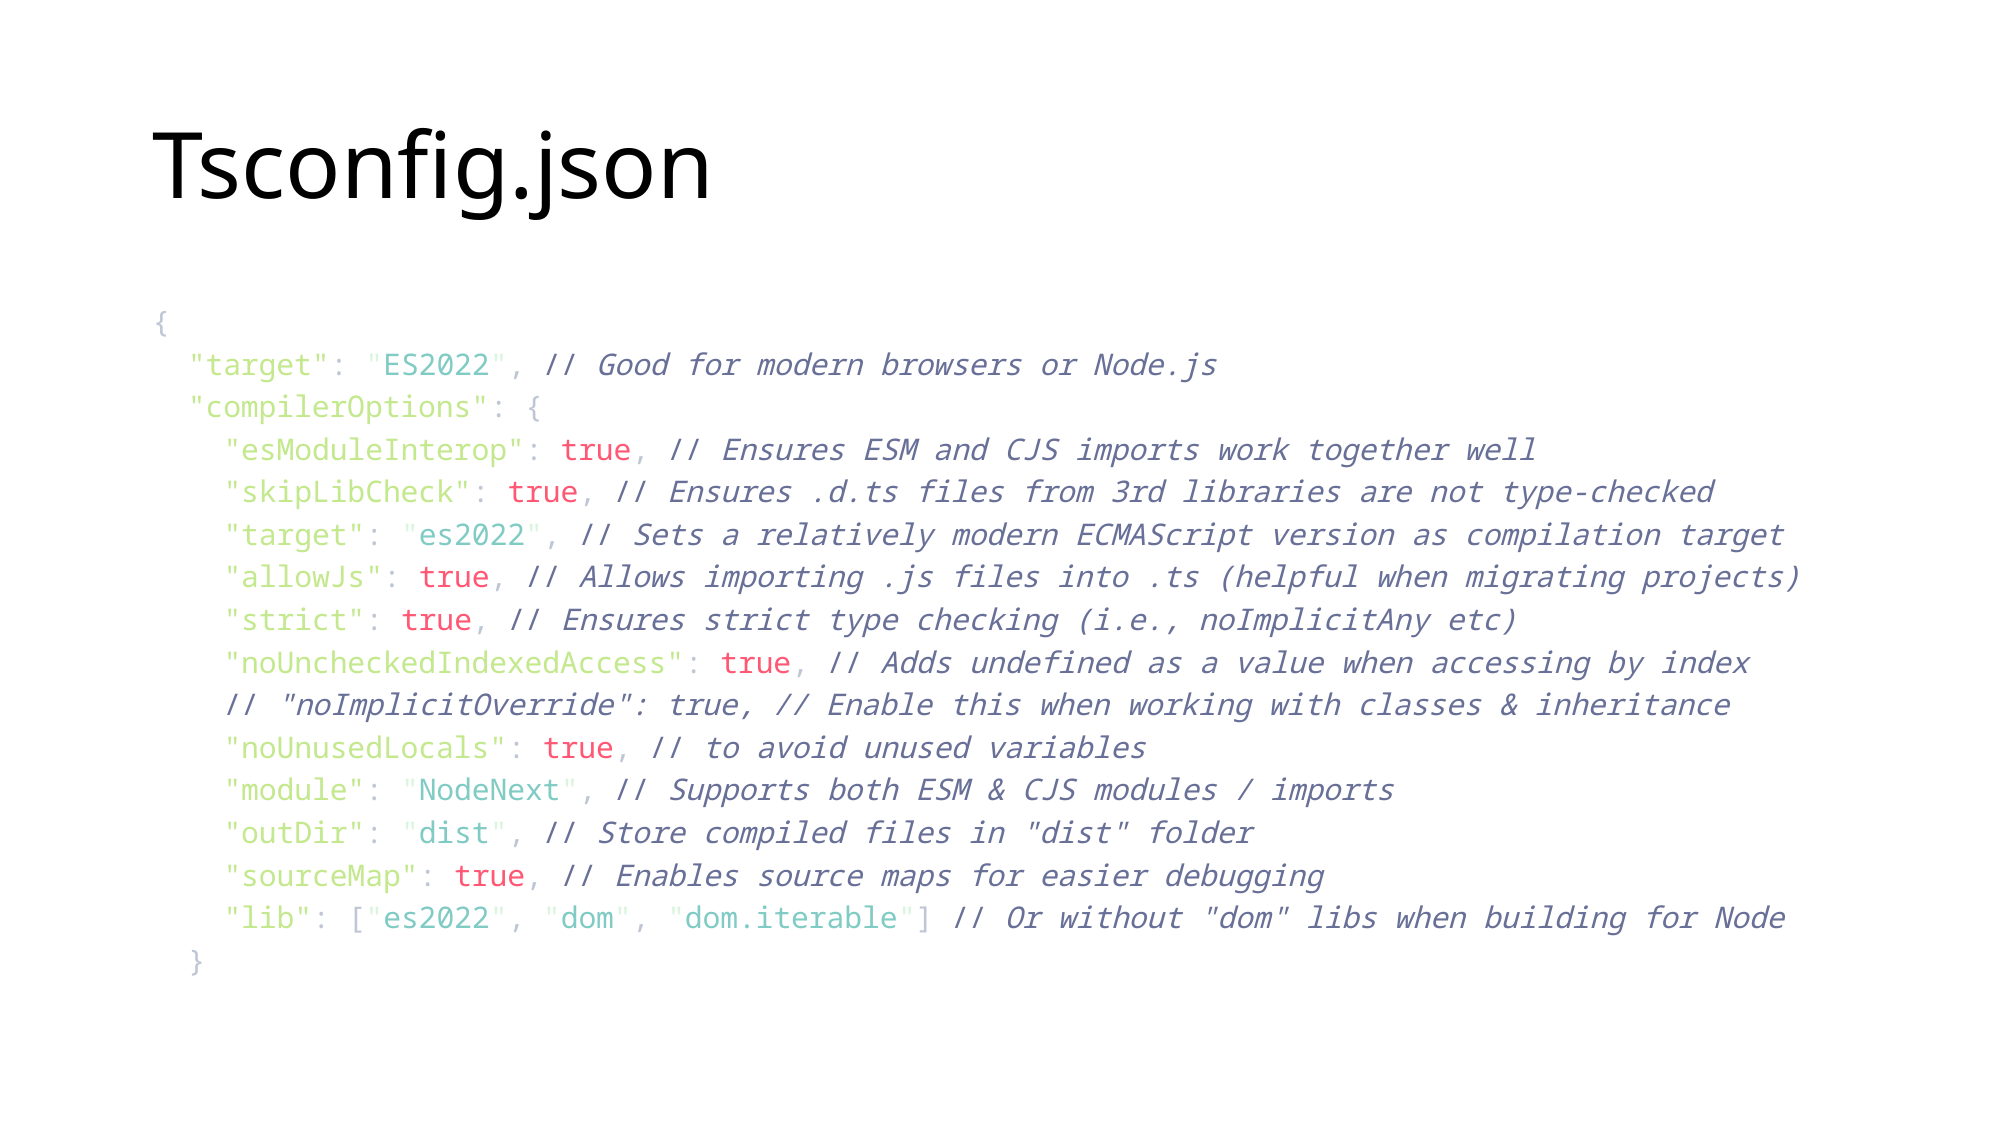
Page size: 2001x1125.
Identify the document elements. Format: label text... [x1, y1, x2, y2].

title Tsconfig.json [137, 59, 1863, 278]
list { "target": "ES2022", // Good for modern browsers or Node.js "compilerOptions": { "esModuleInterop": true, // Ensures ESM and CJS imports work together well "skipLibCheck": true, // Ensures .d.ts files from 3rd libraries are not type-checked "target": "es2022", // Sets a relatively modern ECMAScript version as compilation target "allowJs": true, // Allows importing .js files into .ts (helpful when migrating projects) "strict": true, // Ensures strict type checking (i.e., noImplicitAny etc) "noUncheckedIndexedAccess": true, // Adds undefined as a value when accessing by index // "noImplicitOverride": true, // Enable this when working with classes & inheritance "noUnusedLocals": true, // to avoid unused variables "module": "NodeNext", // Supports both ESM & CJS modules / imports "outDir": "dist", // Store compiled files in "dist" folder "sourceMap": true, // Enables source maps for easier debugging "lib": ["es2022", "dom", "dom.iterable"] // Or without "dom" libs when building for Node } [137, 299, 1863, 1014]
